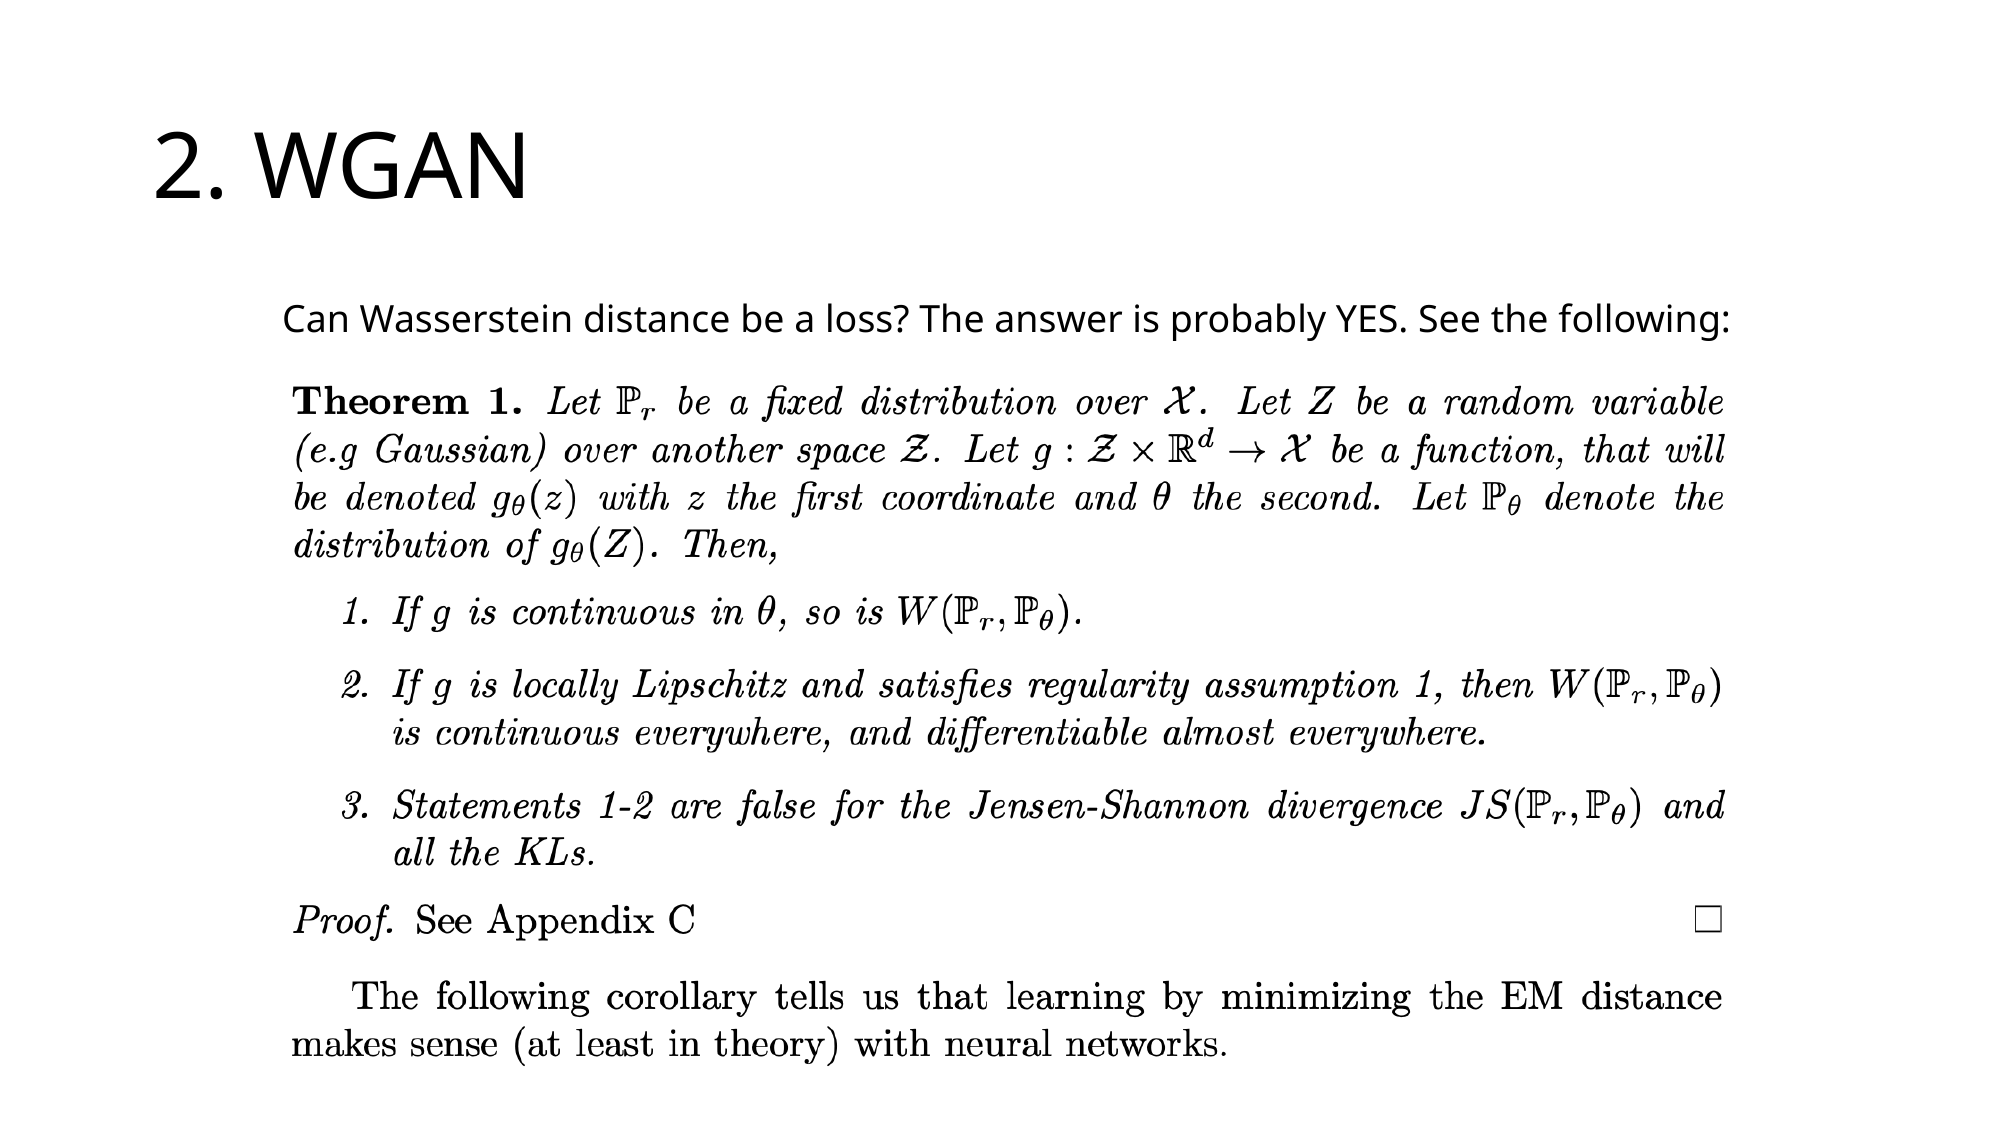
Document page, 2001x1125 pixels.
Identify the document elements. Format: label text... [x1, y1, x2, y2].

text_box Can Wasserstein distance be a loss? The answer is probably YES. See the following: [97, 287, 1918, 348]
picture [260, 358, 1755, 1080]
title 2. WGAN [137, 59, 1863, 278]
